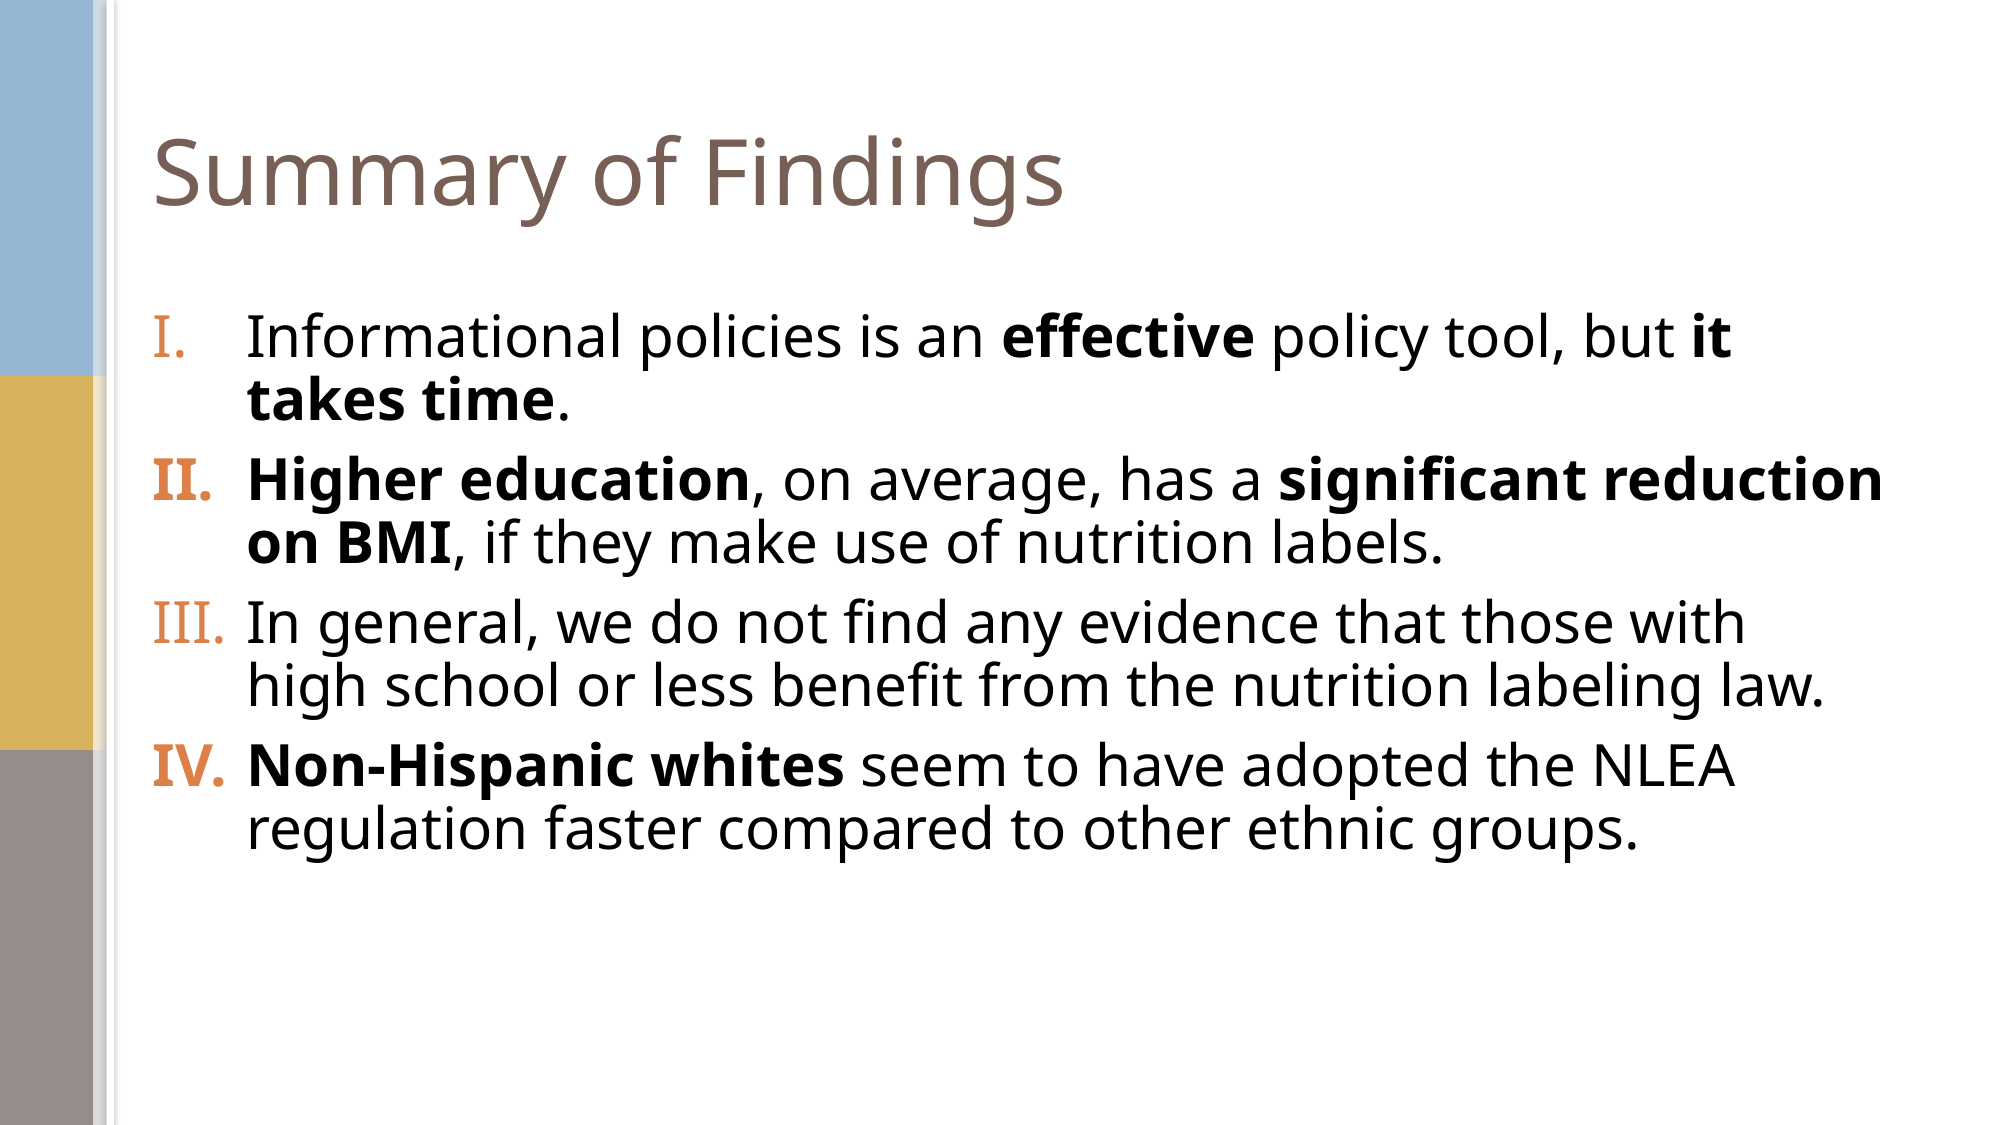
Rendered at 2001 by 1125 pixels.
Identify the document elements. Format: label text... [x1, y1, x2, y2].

title Summary of Findings [137, 59, 1863, 278]
list Informational policies is an effective policy tool, but it takes time. Higher education, on average, has a significant reduction on BMI, if they make use of nutrition labels. In general, we do not find any evidence that those with high school or less benefit from the nutrition labeling law. Non-Hispanic whites seem to have adopted the NLEA regulation faster compared to other ethnic groups. [137, 299, 1900, 1014]
